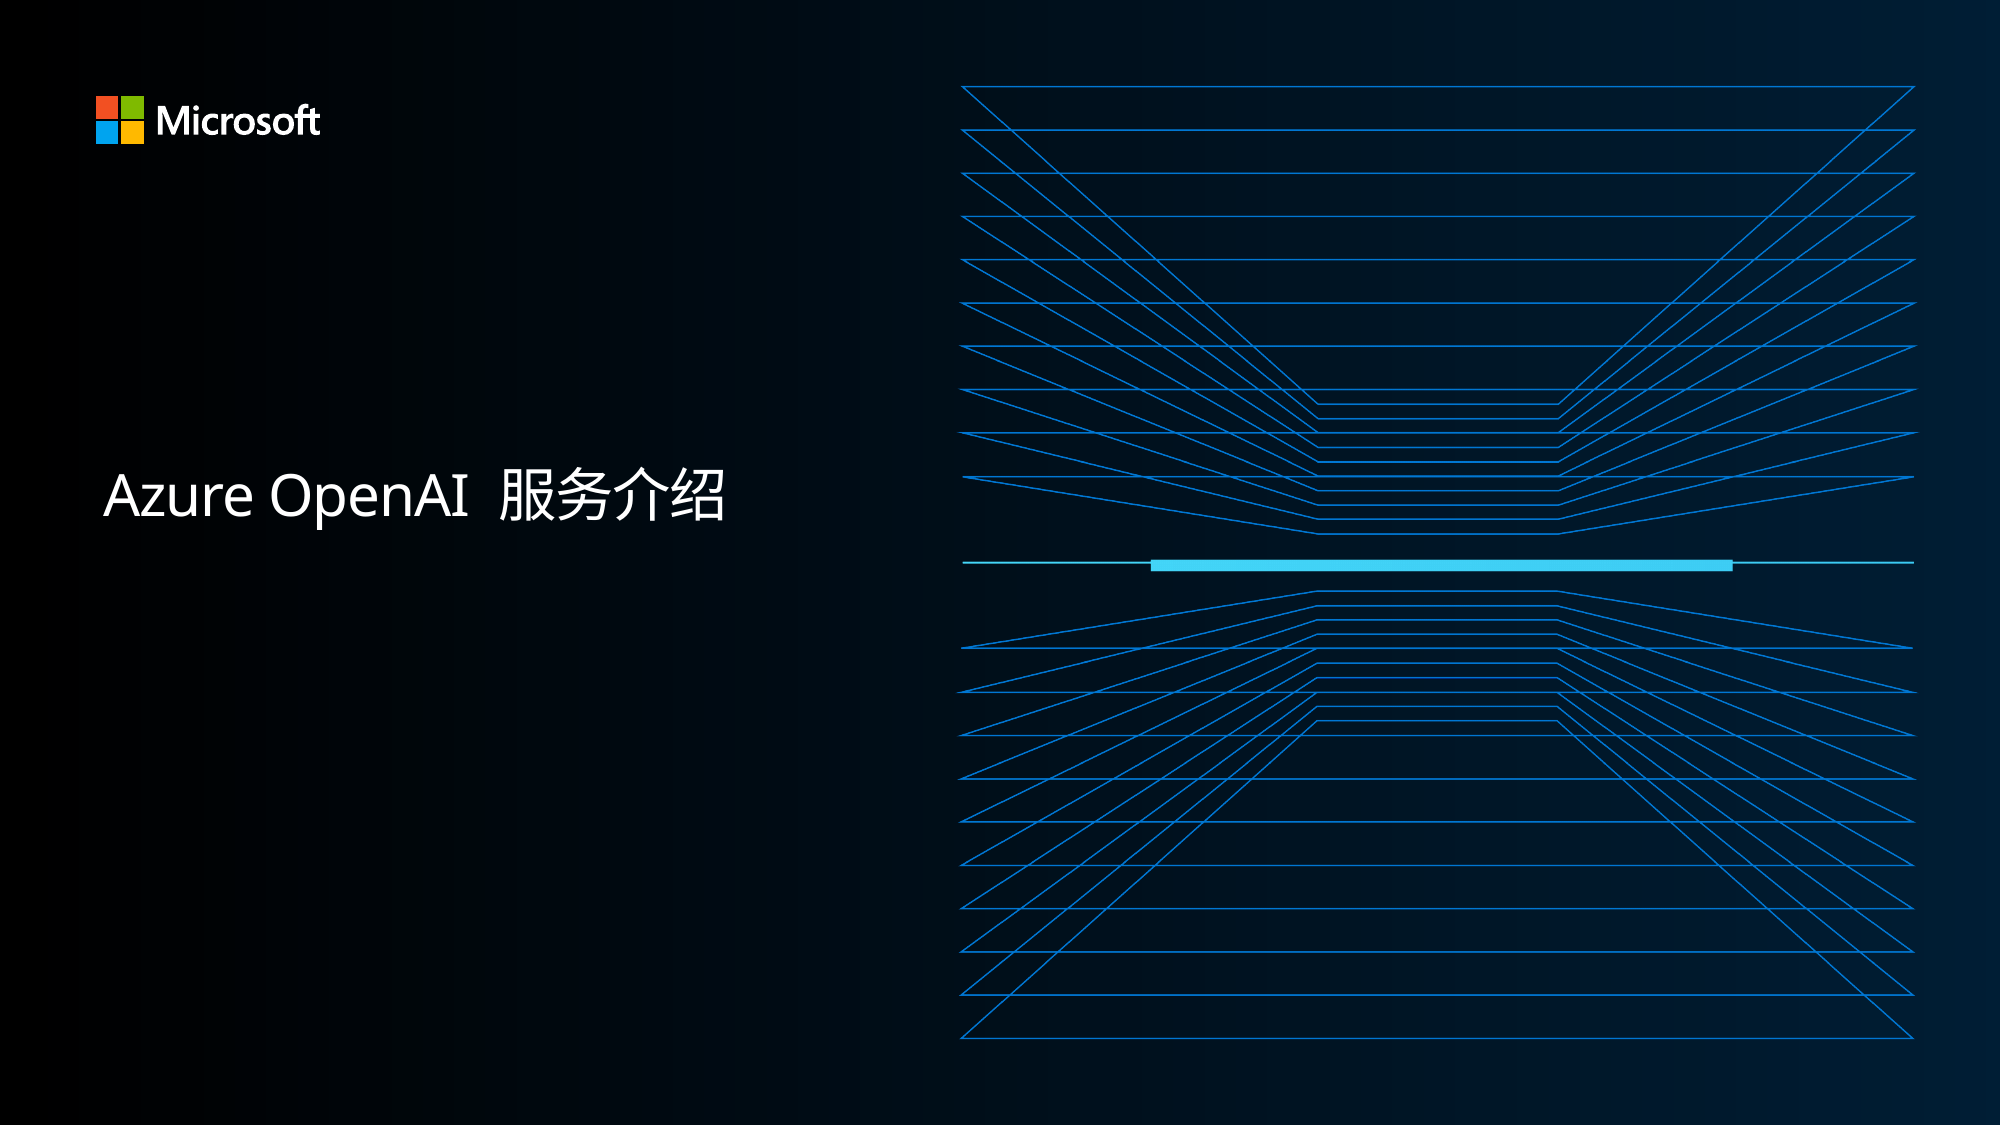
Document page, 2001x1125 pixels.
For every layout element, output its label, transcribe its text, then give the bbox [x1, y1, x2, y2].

picture [936, 61, 1939, 1063]
title Azure OpenAI 服务介绍 [103, 456, 911, 598]
